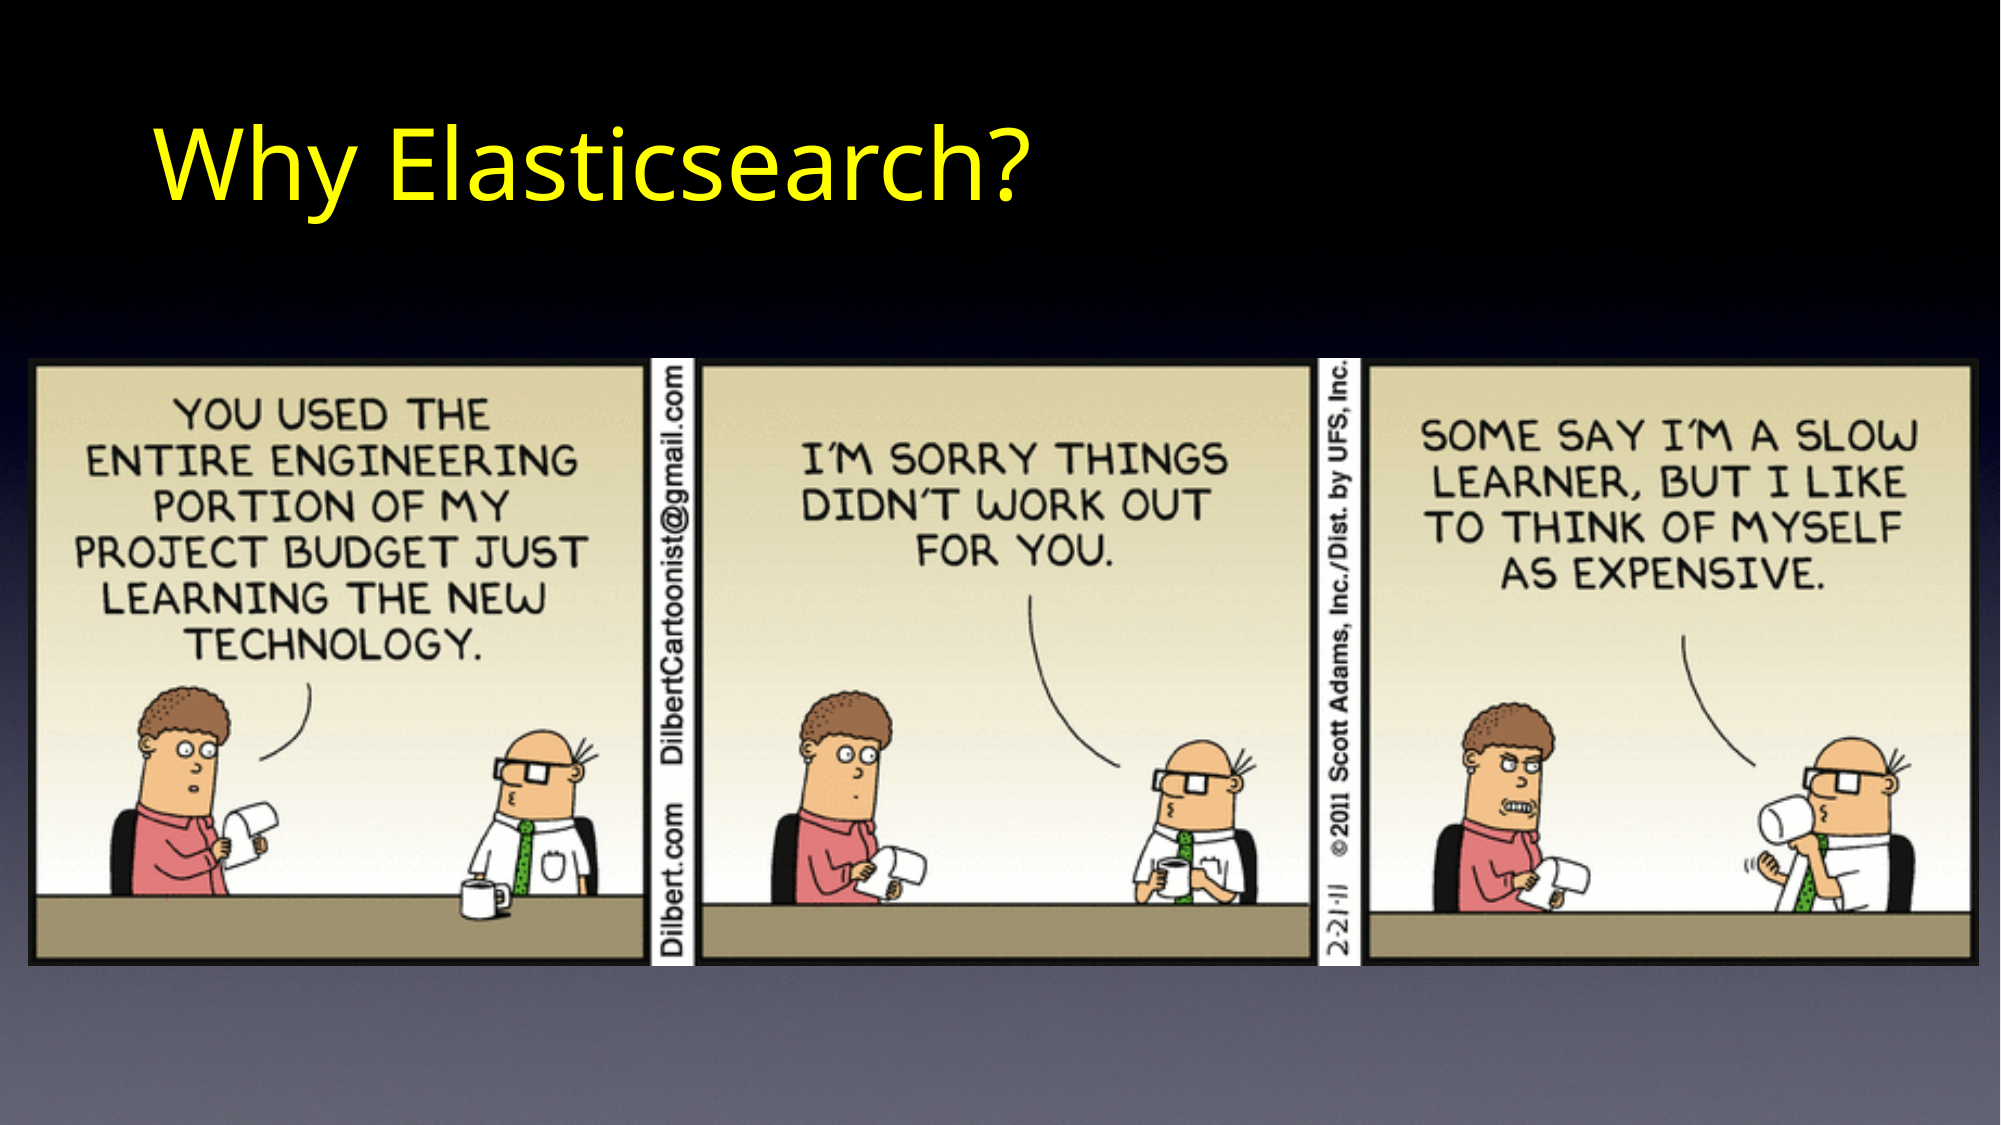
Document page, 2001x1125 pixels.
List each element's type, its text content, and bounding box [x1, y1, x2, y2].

picture [0, 0, 2001, 1125]
title Why Elasticsearch? [137, 59, 1863, 278]
